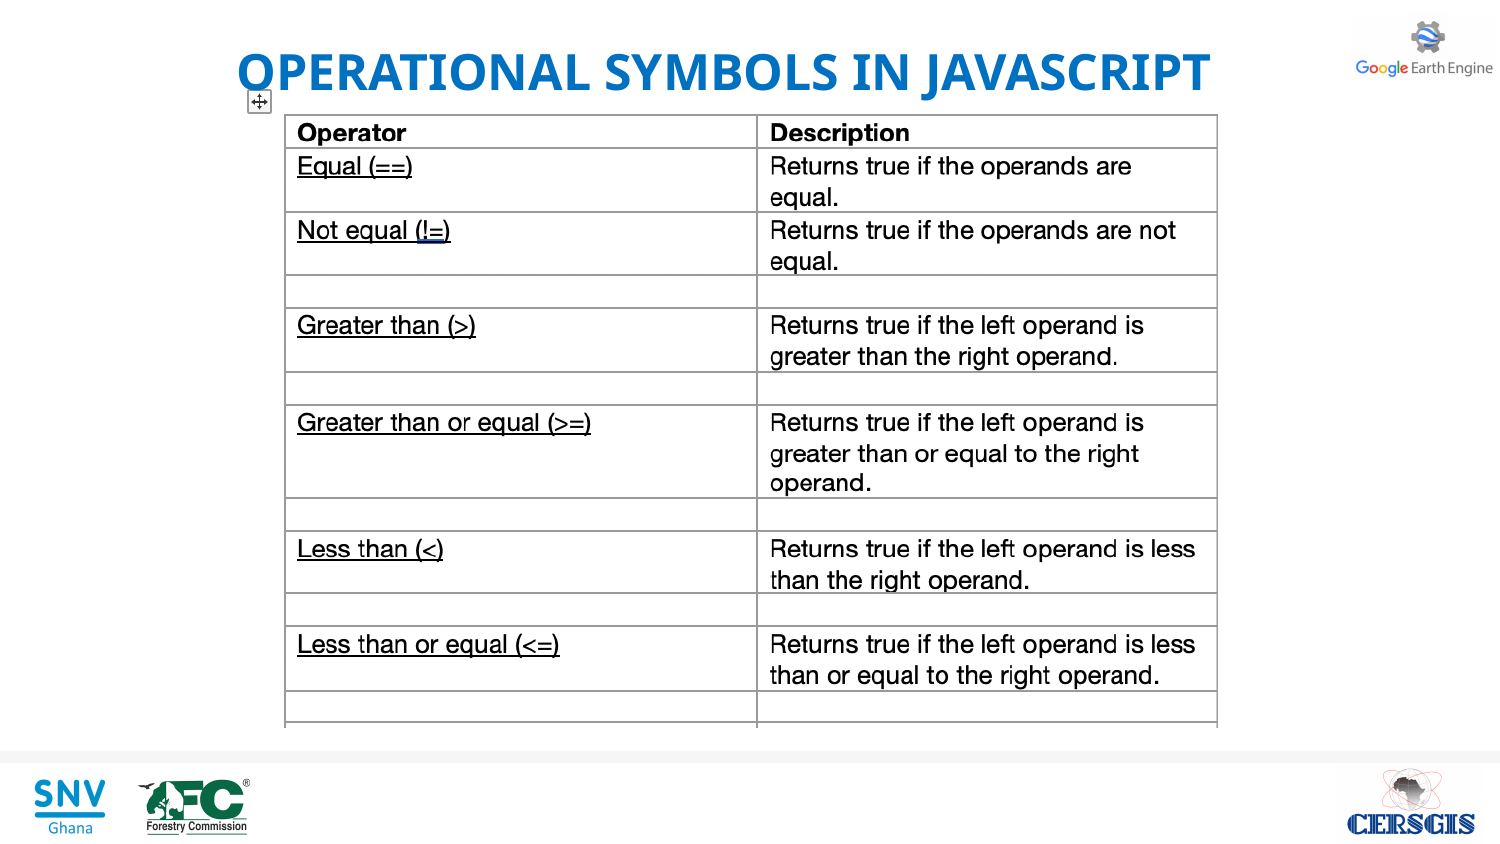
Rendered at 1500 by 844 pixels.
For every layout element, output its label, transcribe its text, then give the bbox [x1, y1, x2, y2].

picture [225, 71, 1251, 728]
picture [29, 775, 111, 839]
title OPERATIONAL SYMBOLS IN JAVASCRIPT [89, 13, 1360, 116]
picture [1337, 763, 1484, 844]
picture [138, 772, 250, 842]
picture [1351, 11, 1498, 83]
